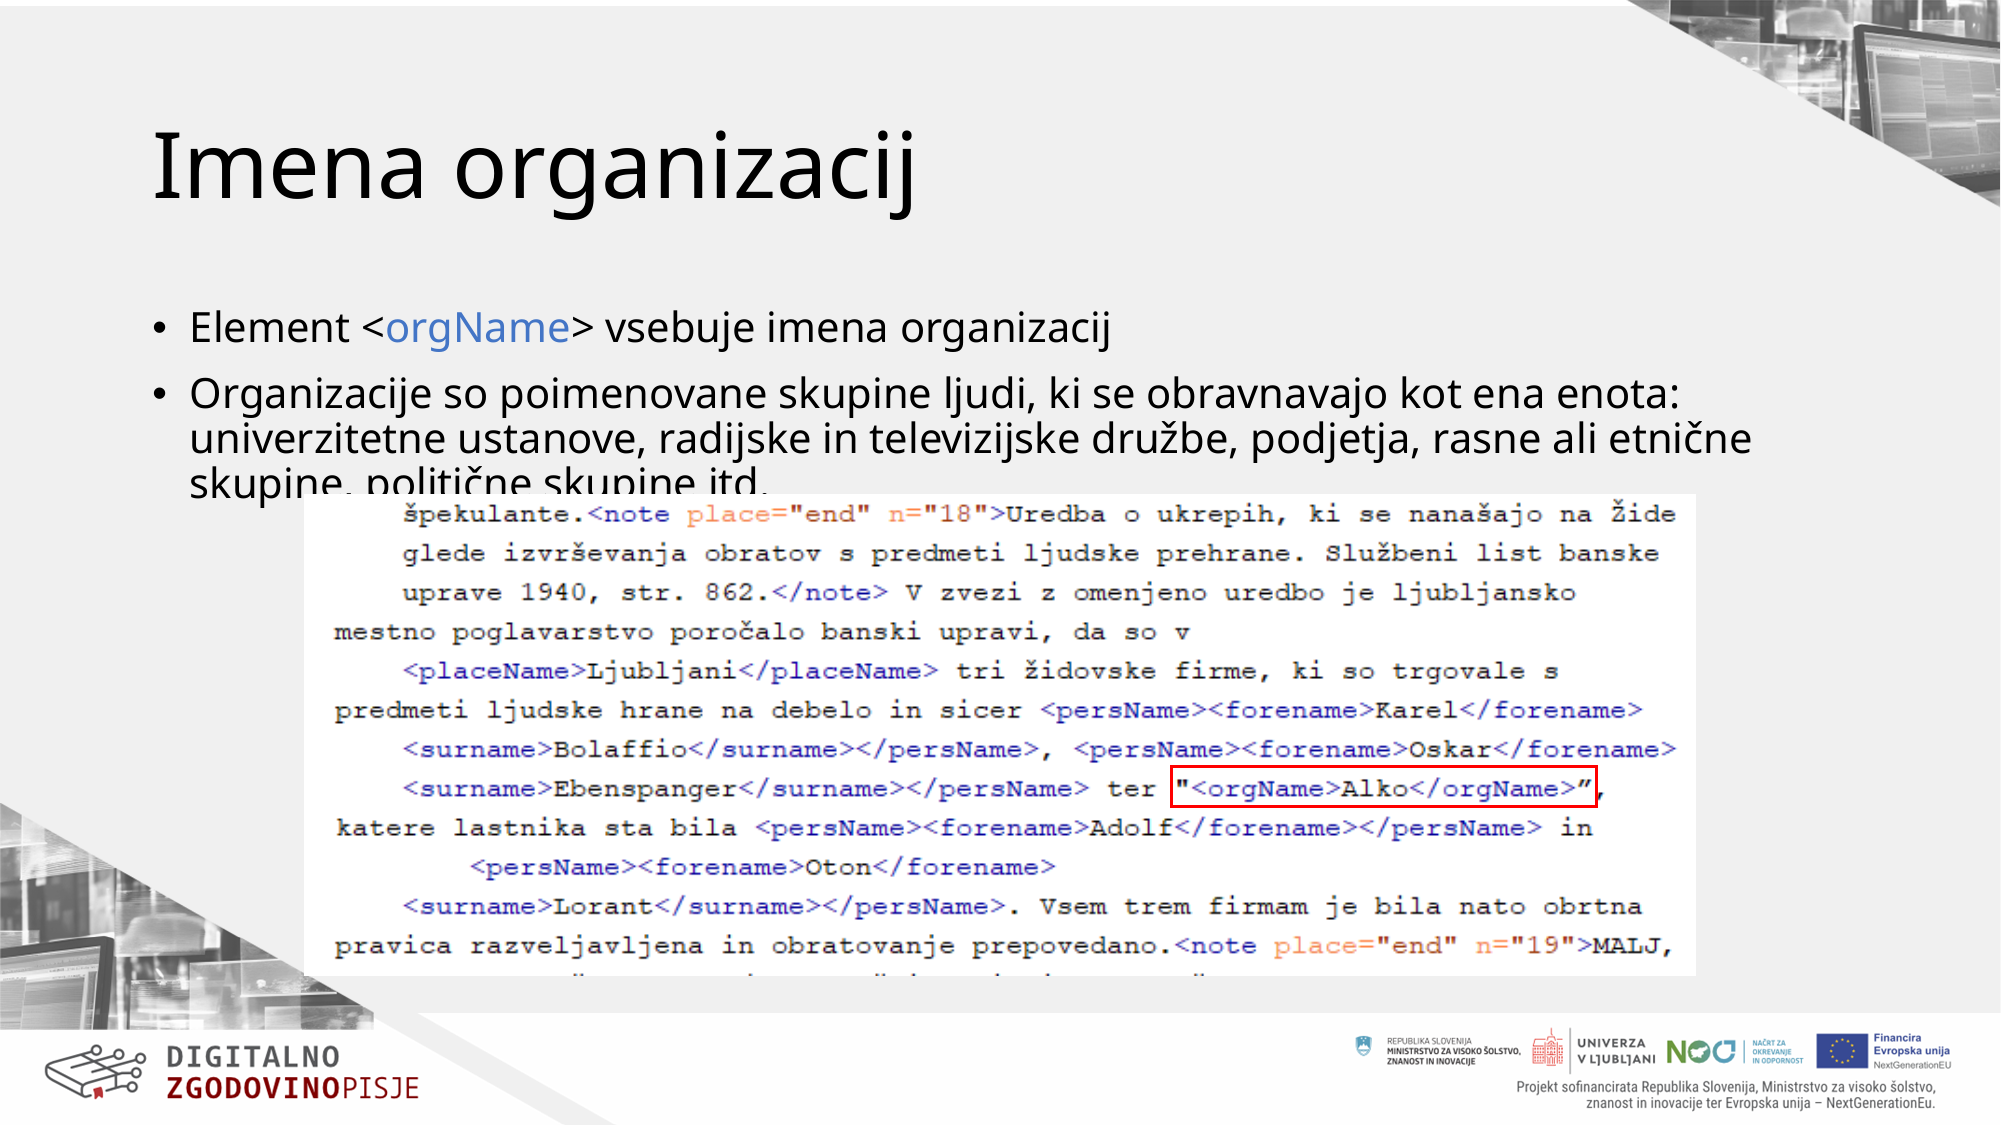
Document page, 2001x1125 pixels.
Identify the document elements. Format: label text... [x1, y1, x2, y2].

list Element <orgName> vsebuje imena organizacij Organizacije so poimenovane skupine ljudi, ki se obravnavajo kot ena enota: univerzitetne ustanove, radijske in televizijske družbe, podjetja, rasne ali etnične skupine, politične skupine itd. [137, 299, 1863, 1014]
picture [0, 0, 2001, 1125]
title Imena organizacij [137, 59, 1863, 278]
